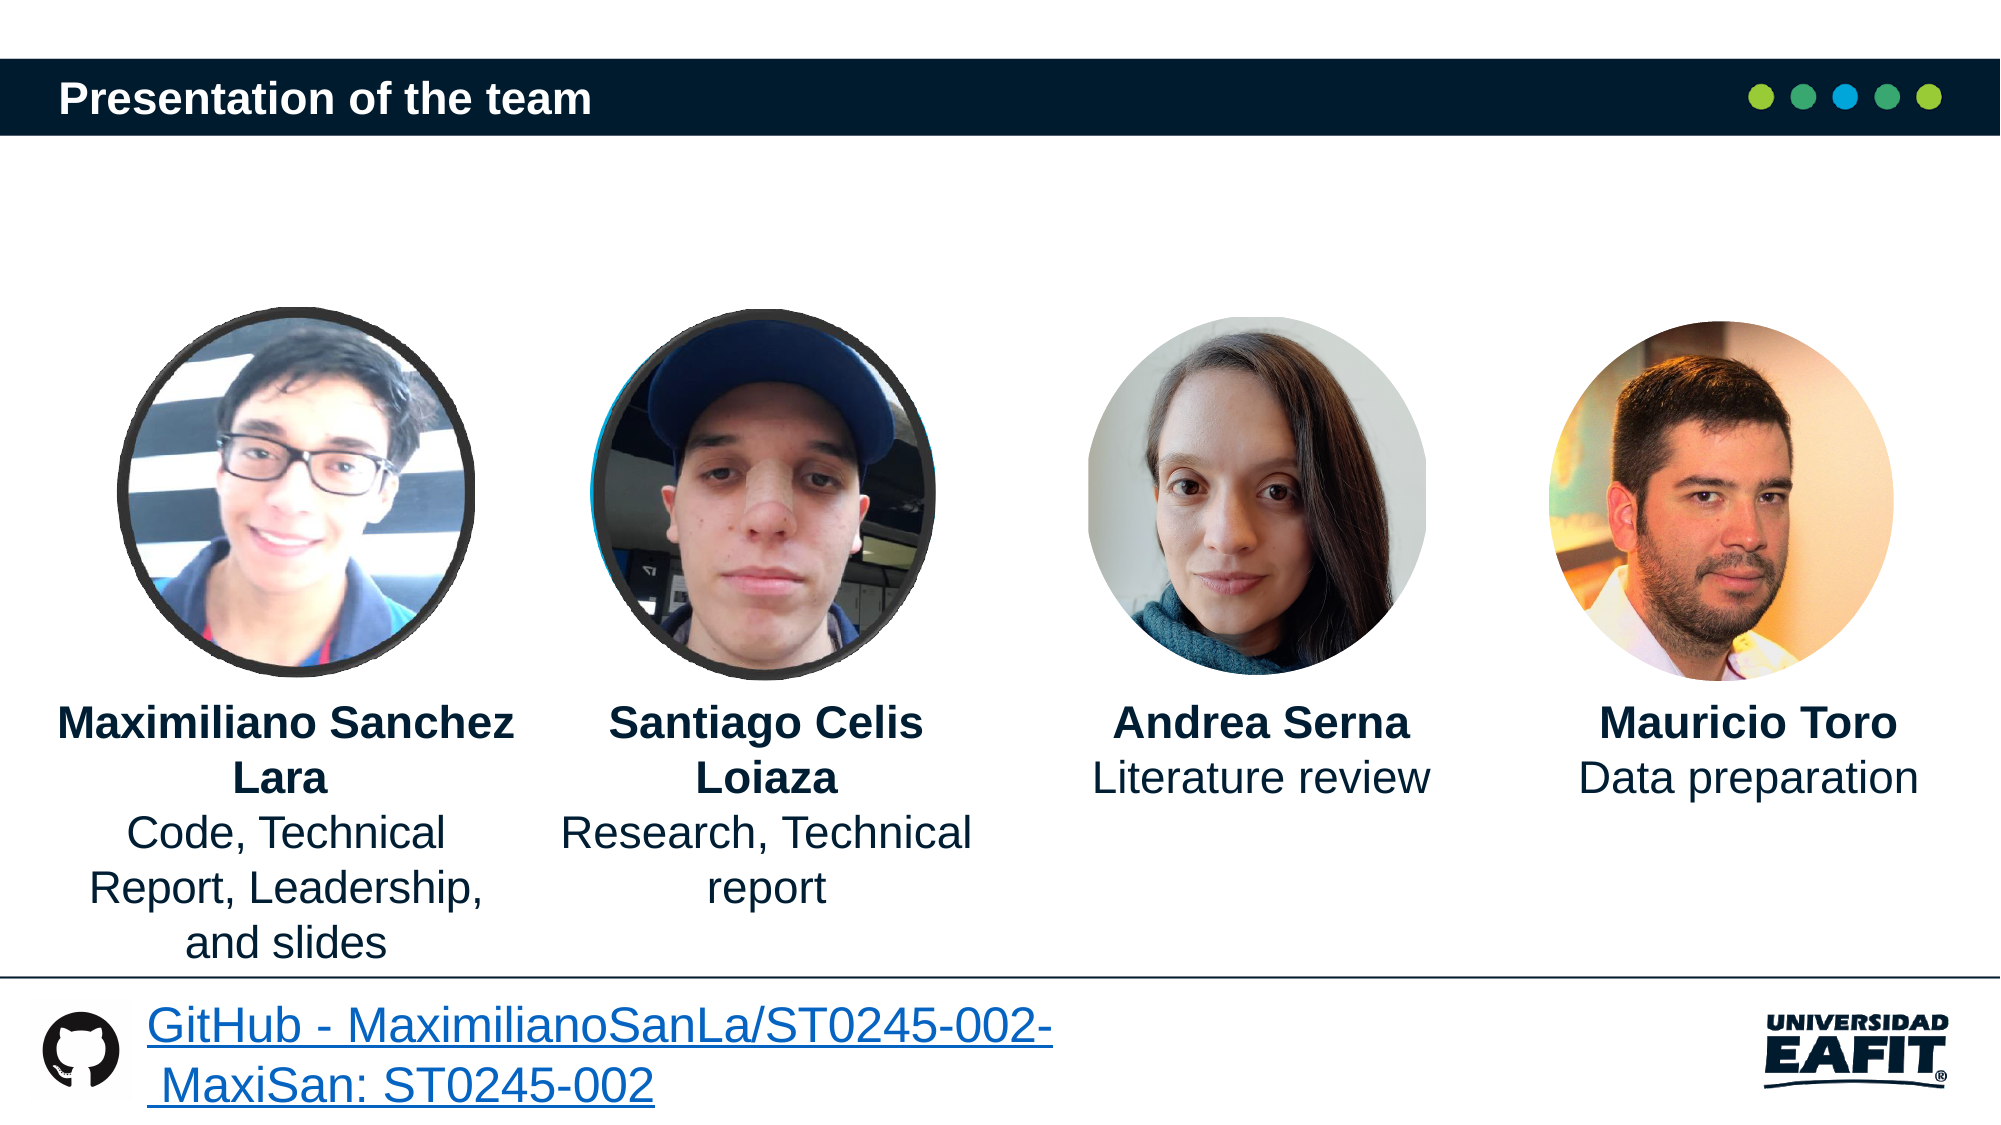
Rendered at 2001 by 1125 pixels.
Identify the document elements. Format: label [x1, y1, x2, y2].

picture [0, 0, 2000, 1125]
text_box [1484, 269, 1951, 721]
text_box [979, 267, 1535, 704]
text_box [116, 307, 936, 681]
